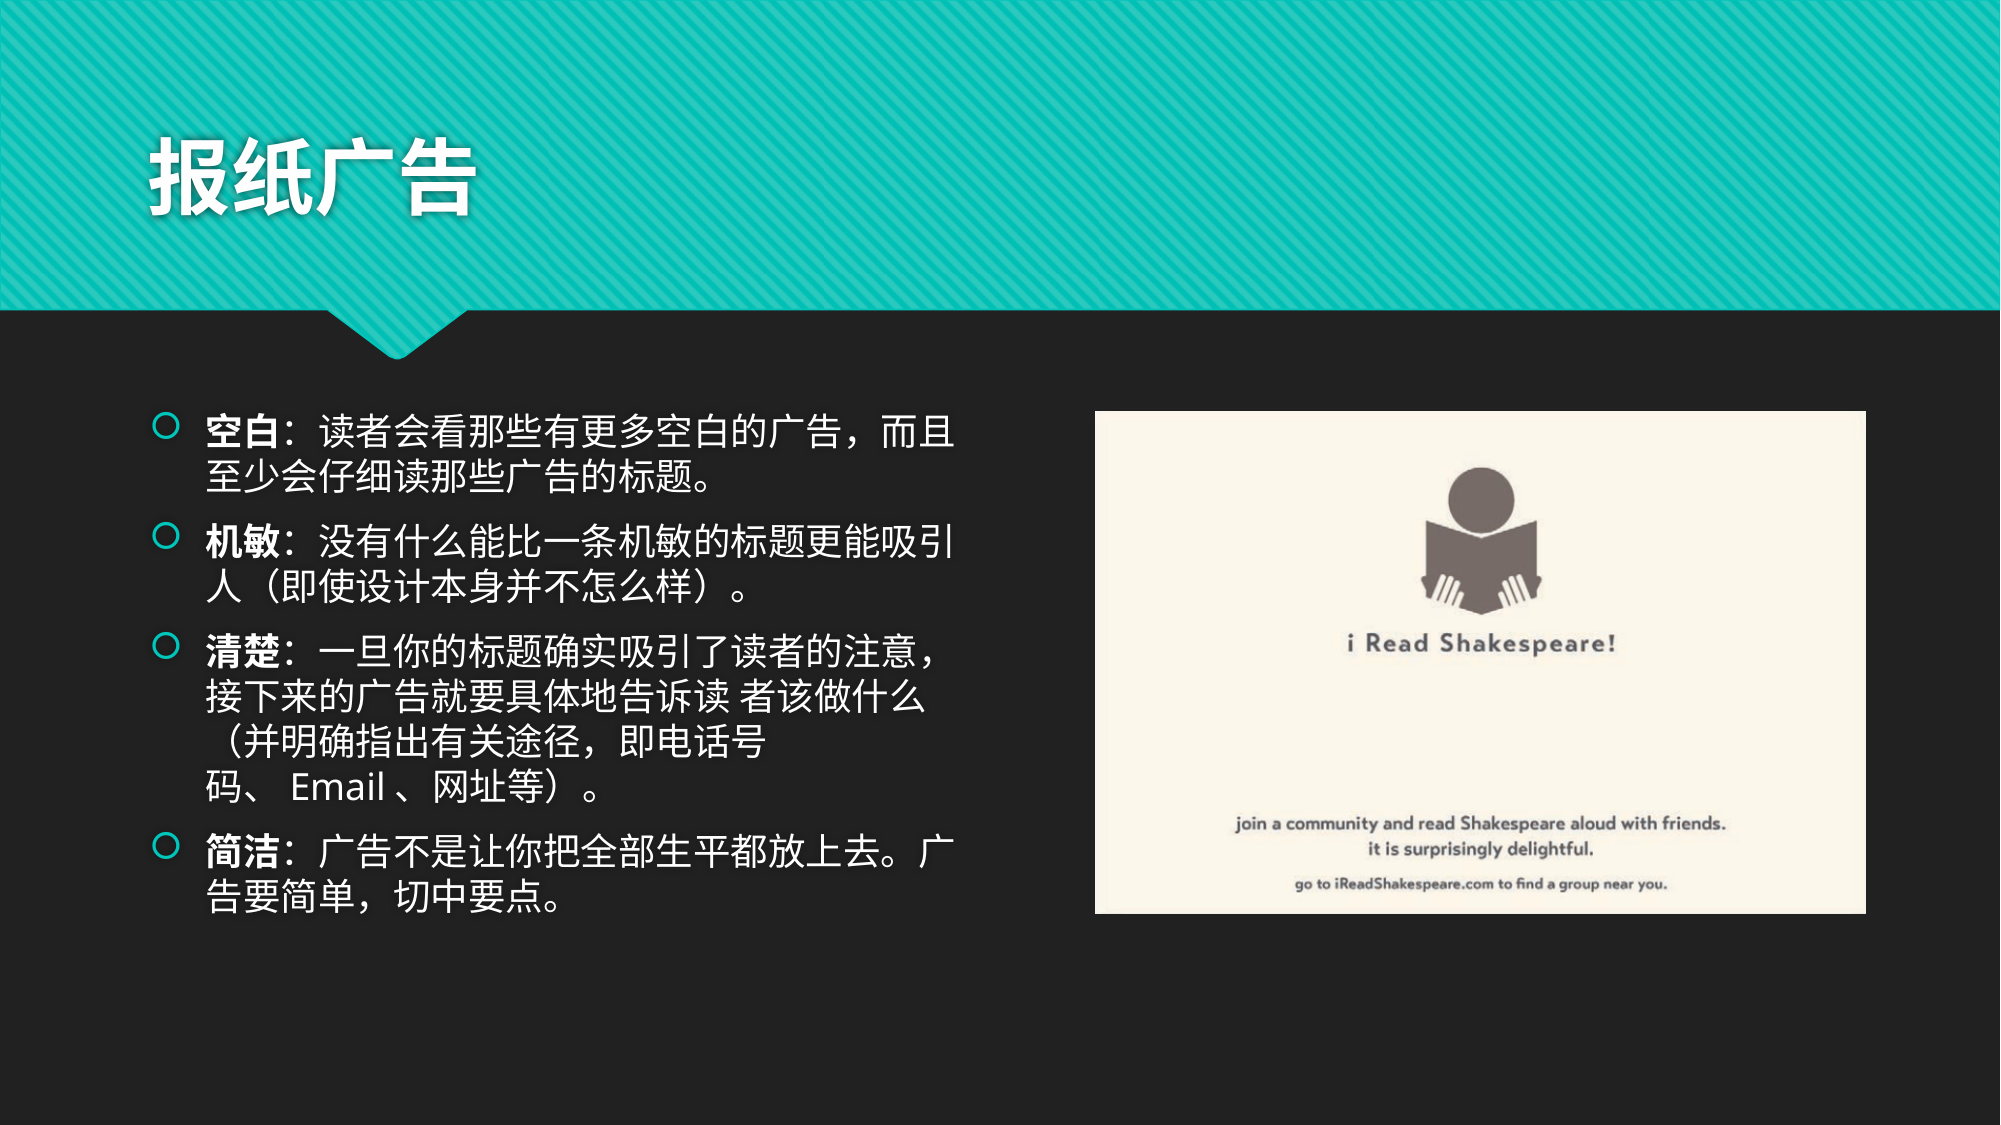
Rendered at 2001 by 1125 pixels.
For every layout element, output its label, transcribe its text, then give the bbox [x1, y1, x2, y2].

list 空白：读者会看那些有更多空白的广告，而且至少会仔细读那些广告的标题。 机敏：没有什么能比一条机敏的标题更能吸引人（即使设计本身并不怎么样）。 清楚：一旦你的标题确实吸引了读者的注意，接下来的广告就要具体地告诉读 者该做什么（并明确指出有关途径，即电话号码、Email、网址等）。 简洁：广告不是让你把全部生平都放上去。广告要简单，切中要点。 [134, 364, 1000, 962]
title 报纸广告 [132, 73, 1868, 233]
picture [1094, 411, 1866, 914]
